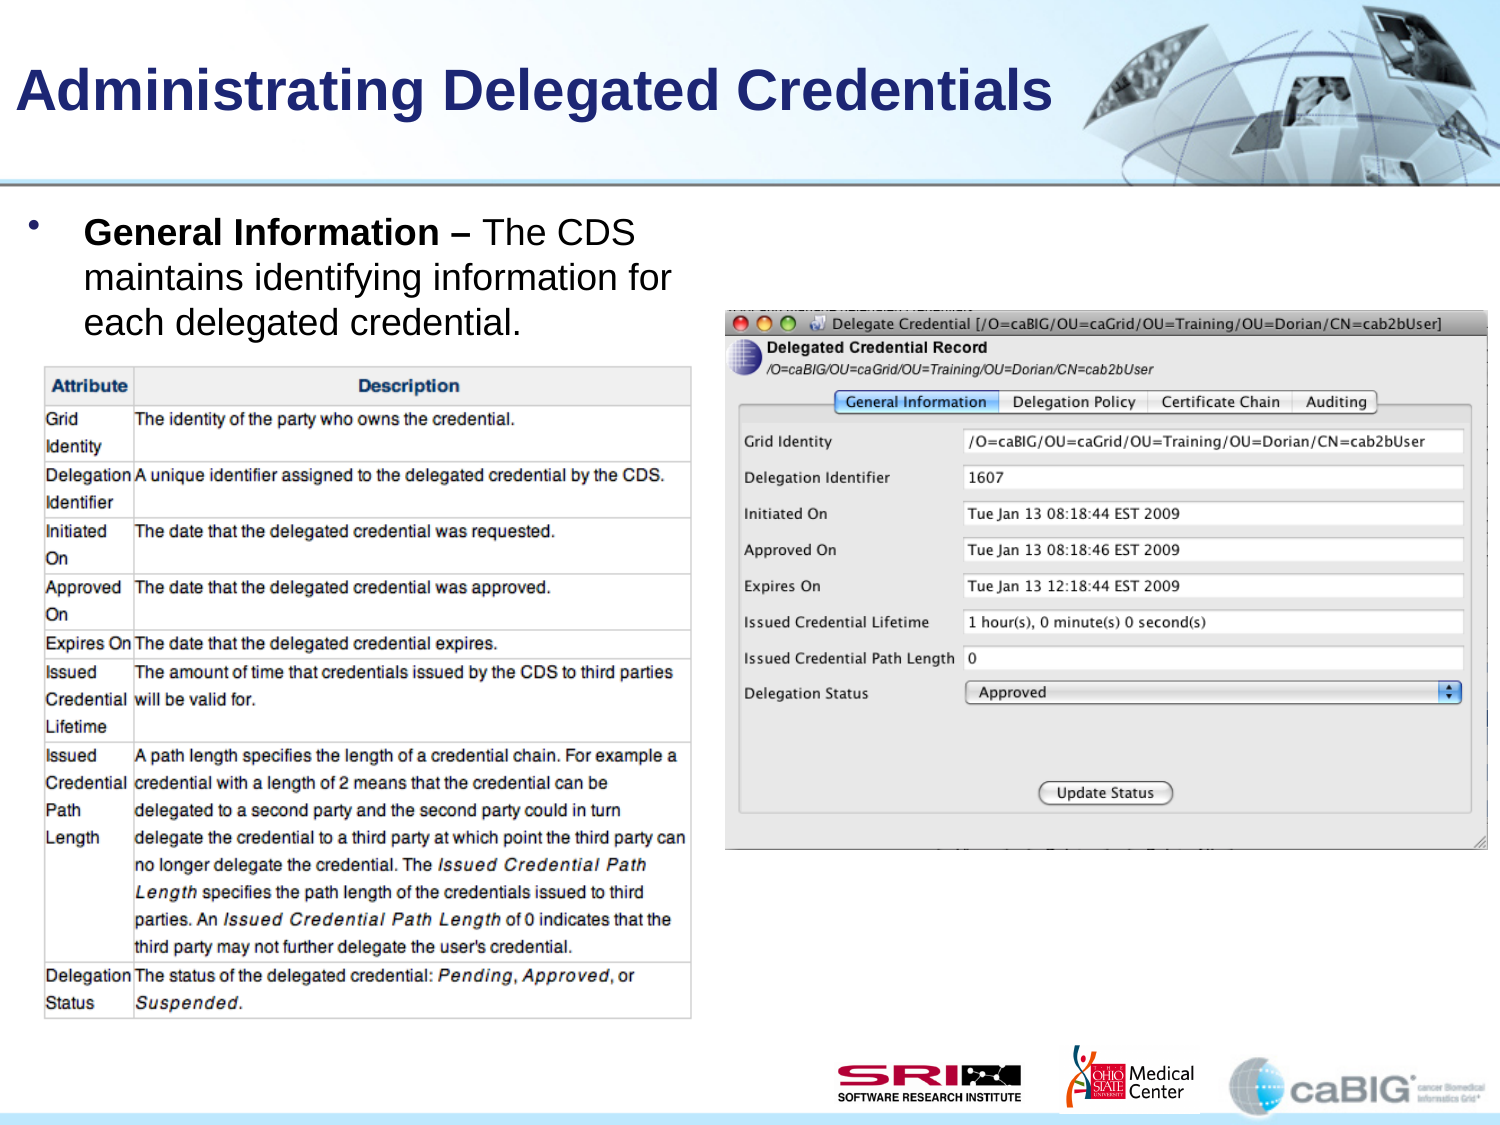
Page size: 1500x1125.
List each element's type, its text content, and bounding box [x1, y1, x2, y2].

picture [0, 0, 1500, 1125]
title Administrating Delegated Credentials [0, 0, 1126, 176]
list General Information – The CDS maintains identifying information for each delegated credential. [12, 199, 738, 1101]
